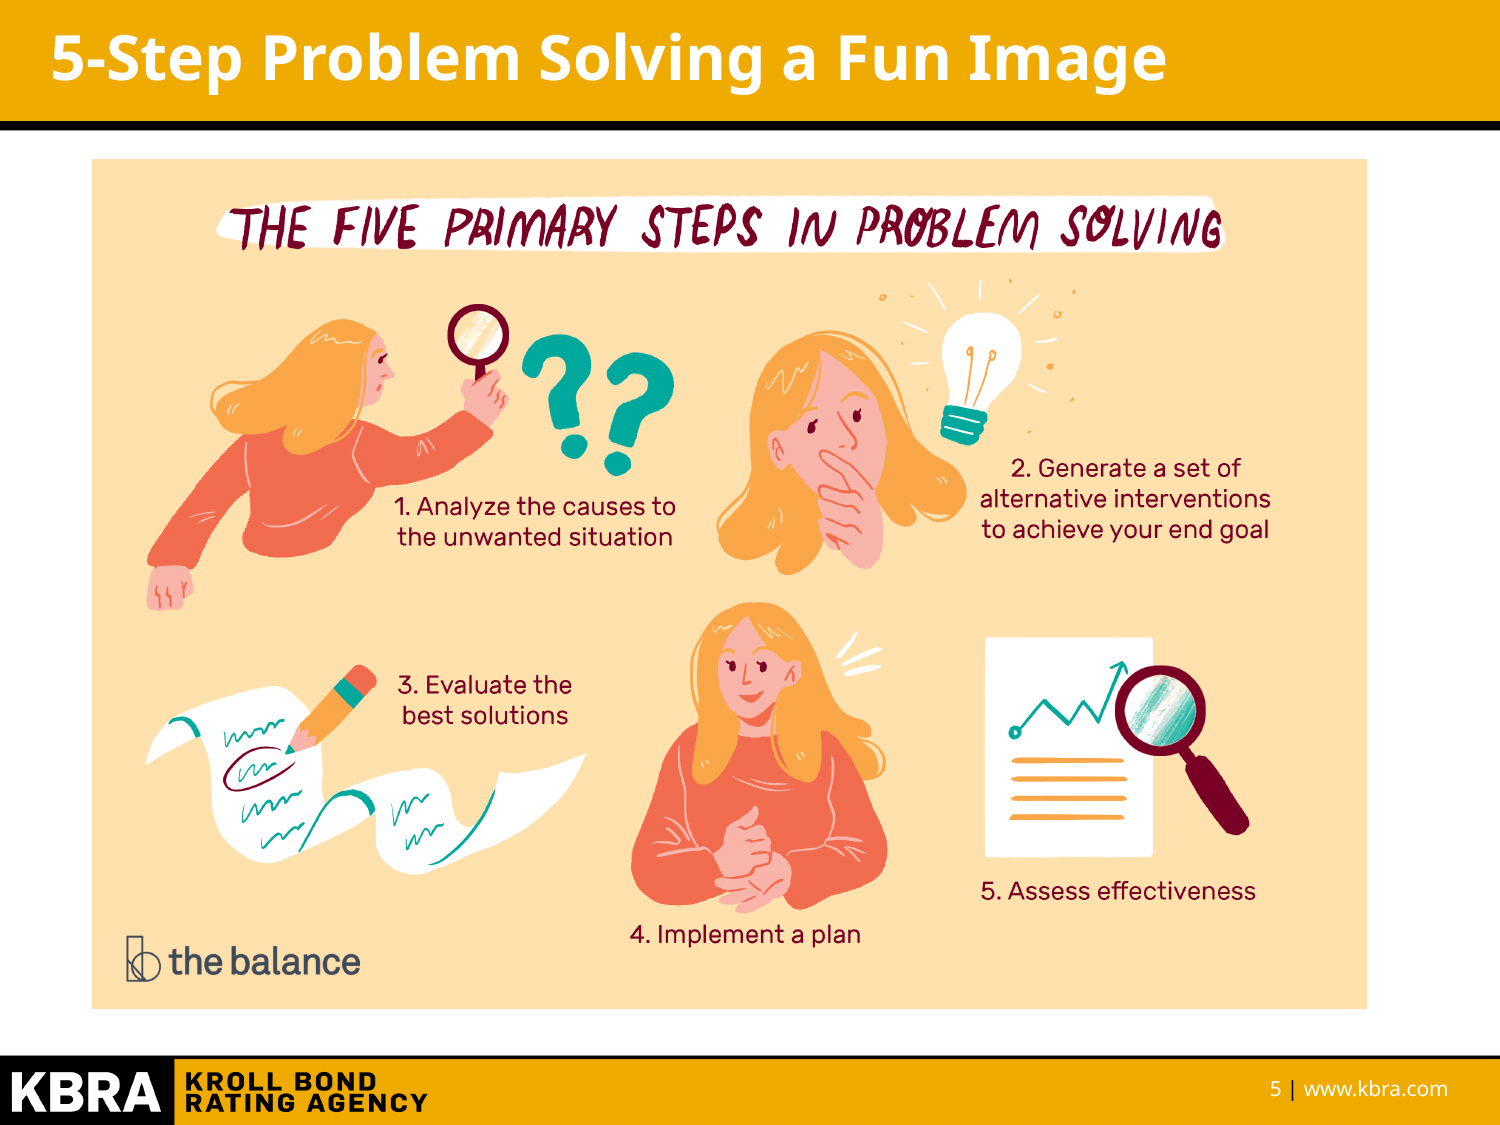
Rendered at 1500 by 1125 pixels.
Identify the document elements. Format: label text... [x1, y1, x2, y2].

picture [0, 0, 1500, 1125]
title 5-Step Problem Solving a Fun Image [35, 0, 1500, 122]
